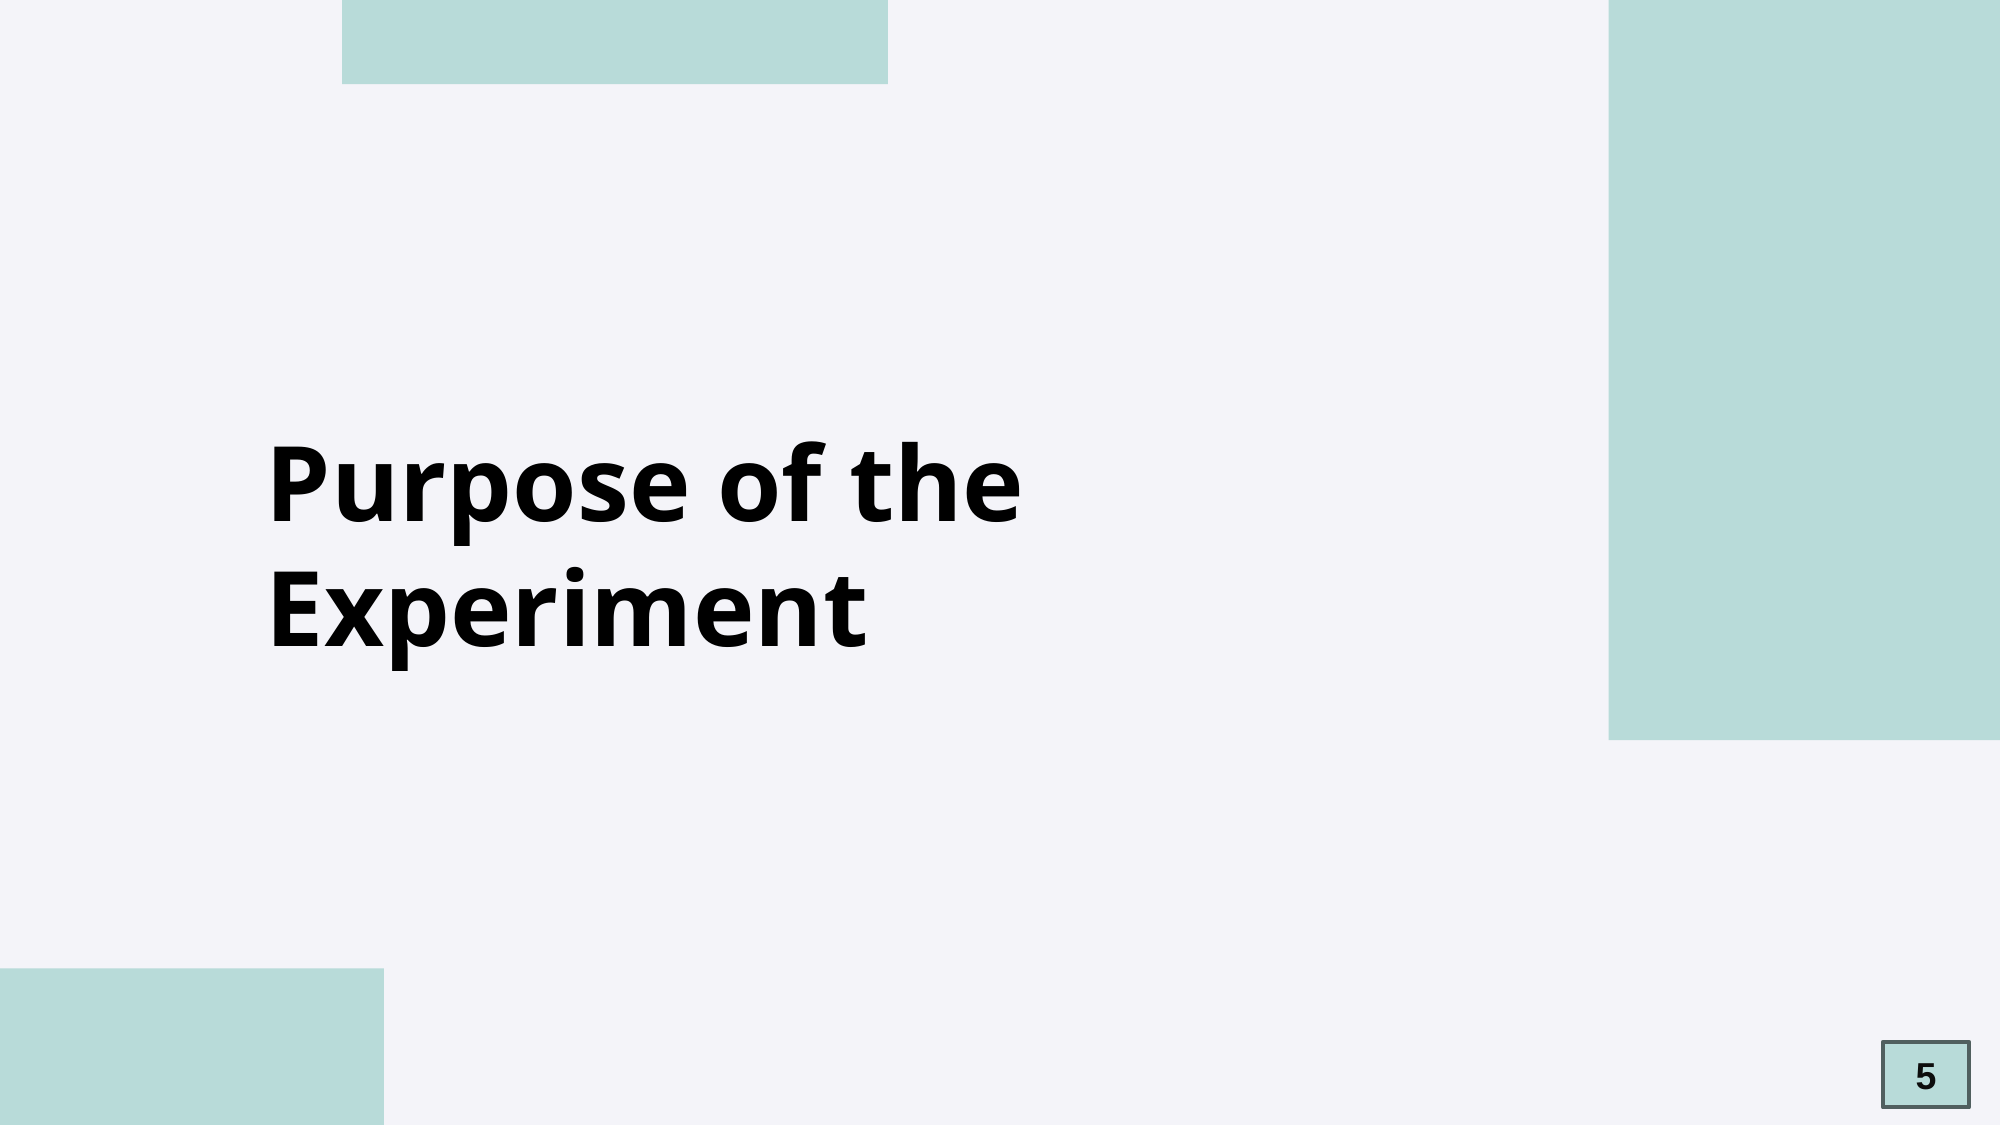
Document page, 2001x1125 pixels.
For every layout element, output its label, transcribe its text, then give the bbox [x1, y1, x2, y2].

title Purpose of the Experiment [245, 270, 1609, 815]
text_box 5 [1881, 1040, 1971, 1109]
text_box [1608, 0, 2000, 741]
